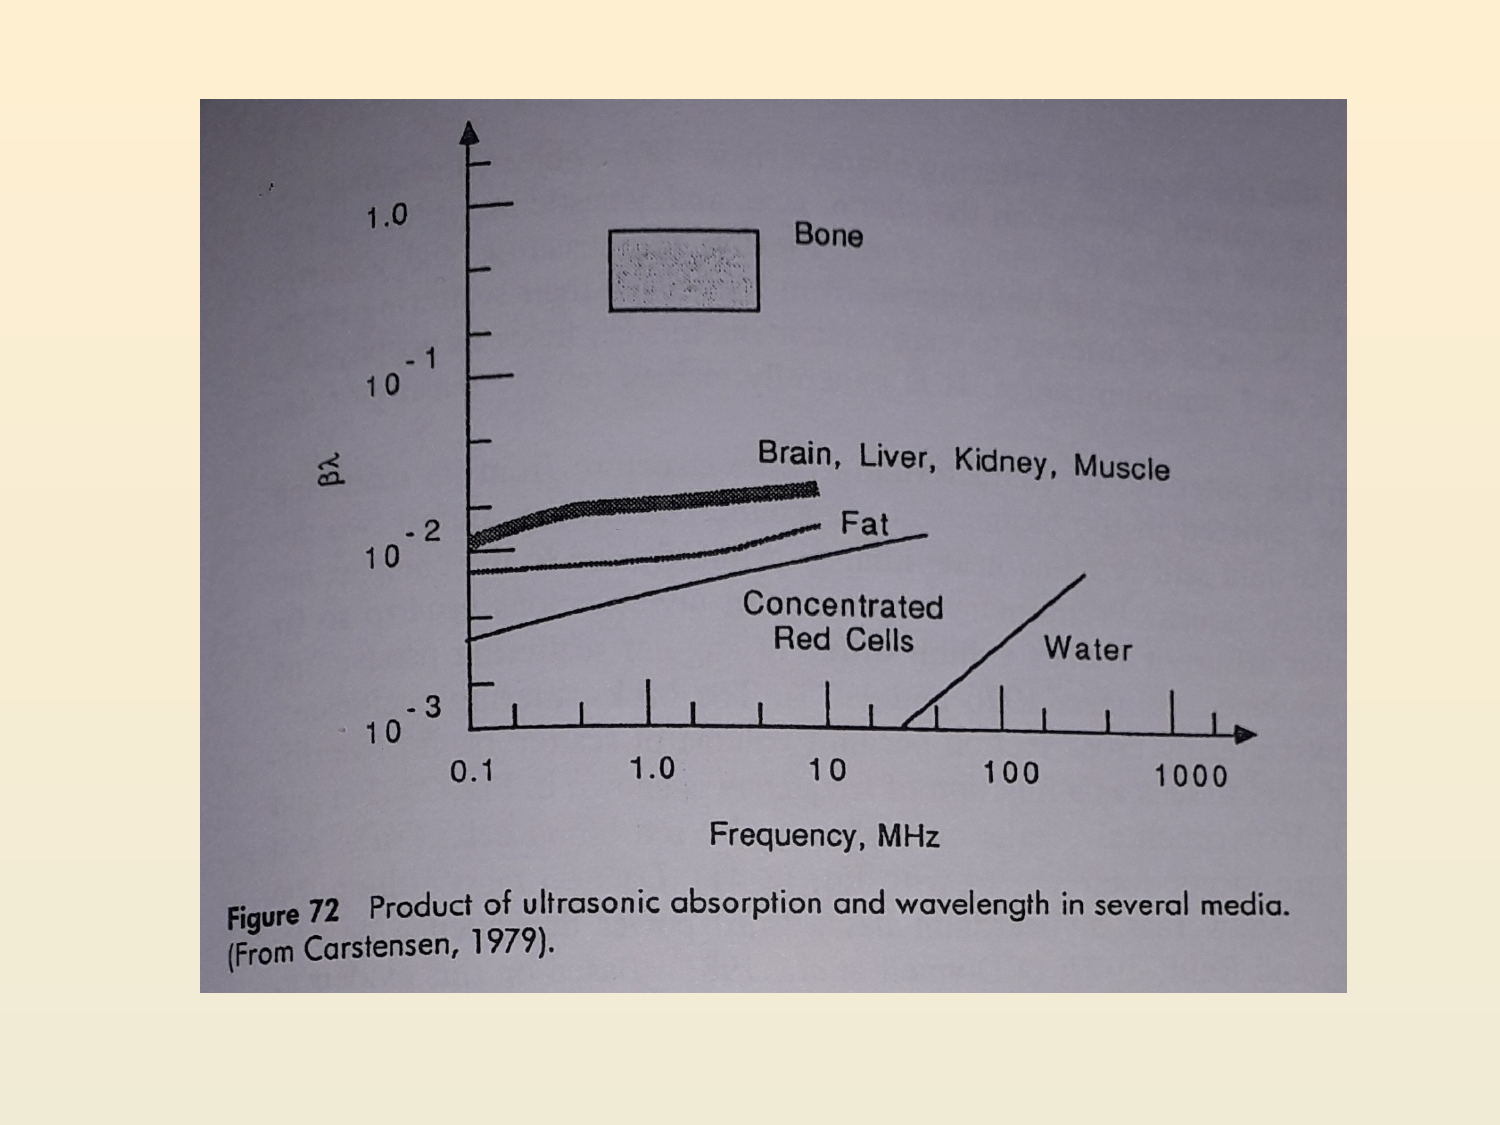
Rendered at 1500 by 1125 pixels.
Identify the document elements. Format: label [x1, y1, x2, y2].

list [199, 99, 1348, 993]
